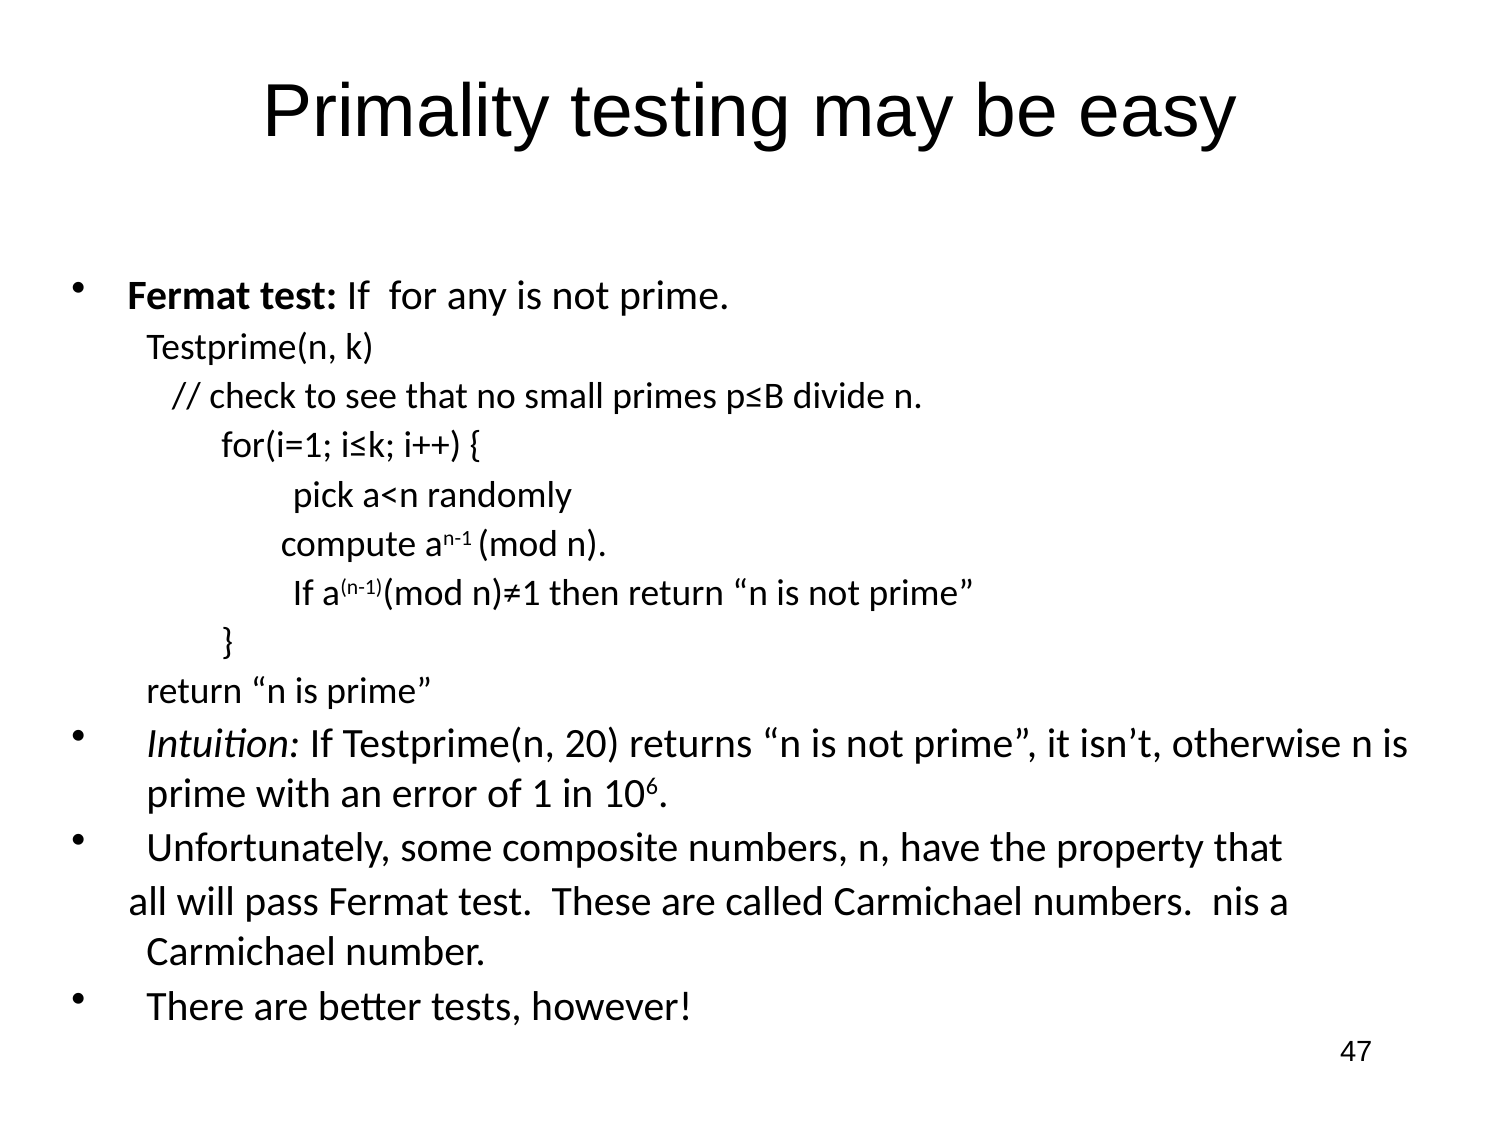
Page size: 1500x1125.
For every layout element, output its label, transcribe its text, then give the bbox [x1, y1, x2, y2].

slide_number 47 [1074, 1024, 1388, 1101]
title Primality testing may be easy [112, 37, 1388, 176]
